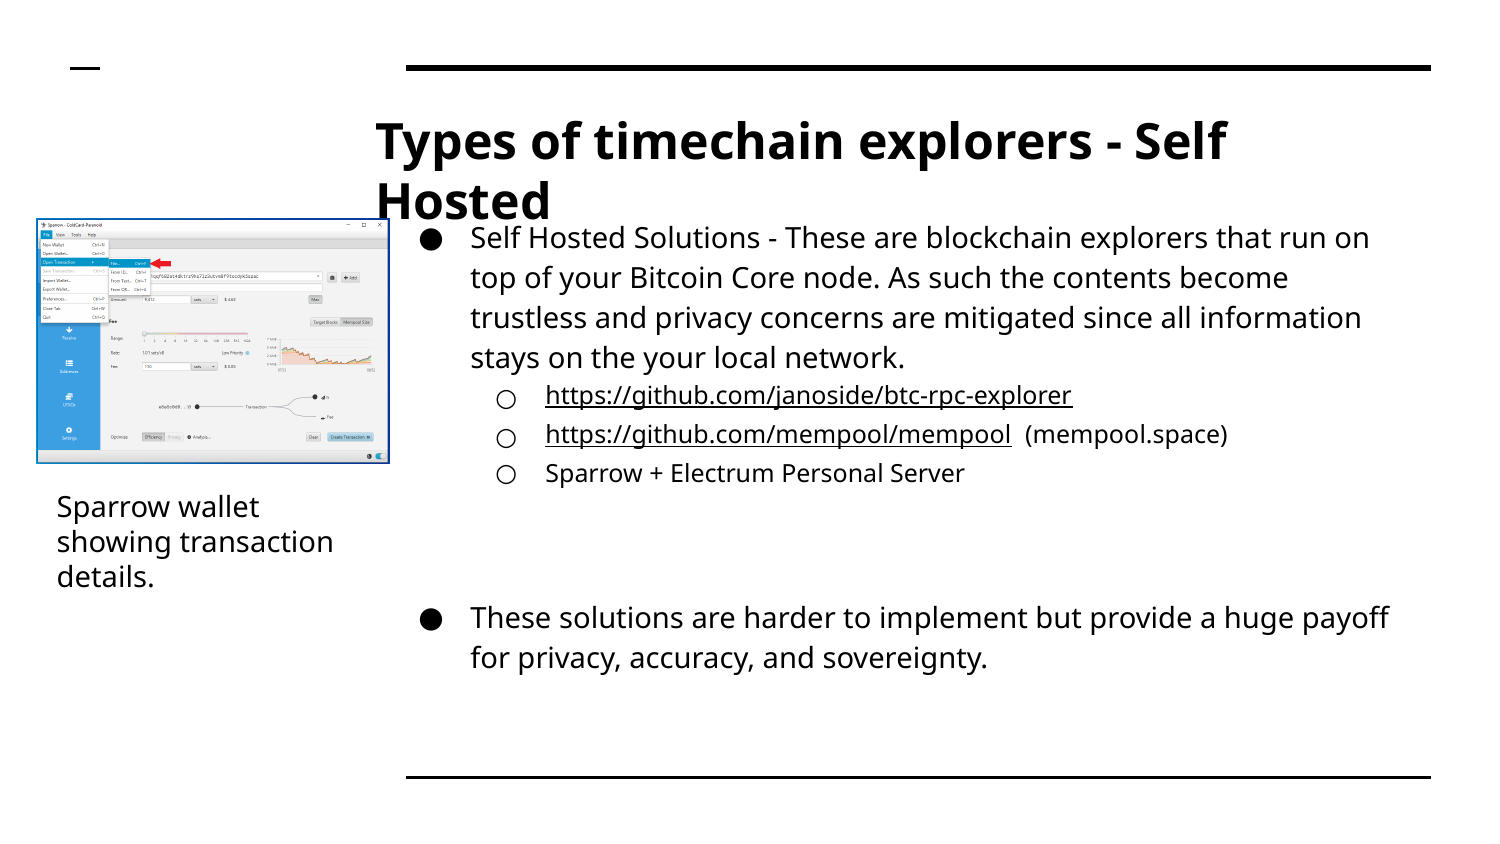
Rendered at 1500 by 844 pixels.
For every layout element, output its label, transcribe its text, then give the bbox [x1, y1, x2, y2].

picture [36, 218, 390, 464]
text_box Sparrow wallet showing transaction details. [41, 473, 385, 608]
title Types of timechain explorers - Self Hosted [360, 94, 1431, 199]
list Self Hosted Solutions - These are blockchain explorers that run on top of your Bitcoin Core node. As such the contents become trustless and privacy concerns are mitigated since all information stays on the your local network. https://github.com/janoside/btc-rpc-explorer https://github.com/mempool/mempool (mempool.space) Sparrow + Electrum Personal Server These solutions are harder to implement but provide a huge payoff for privacy, accuracy, and sovereignty. [380, 198, 1411, 692]
